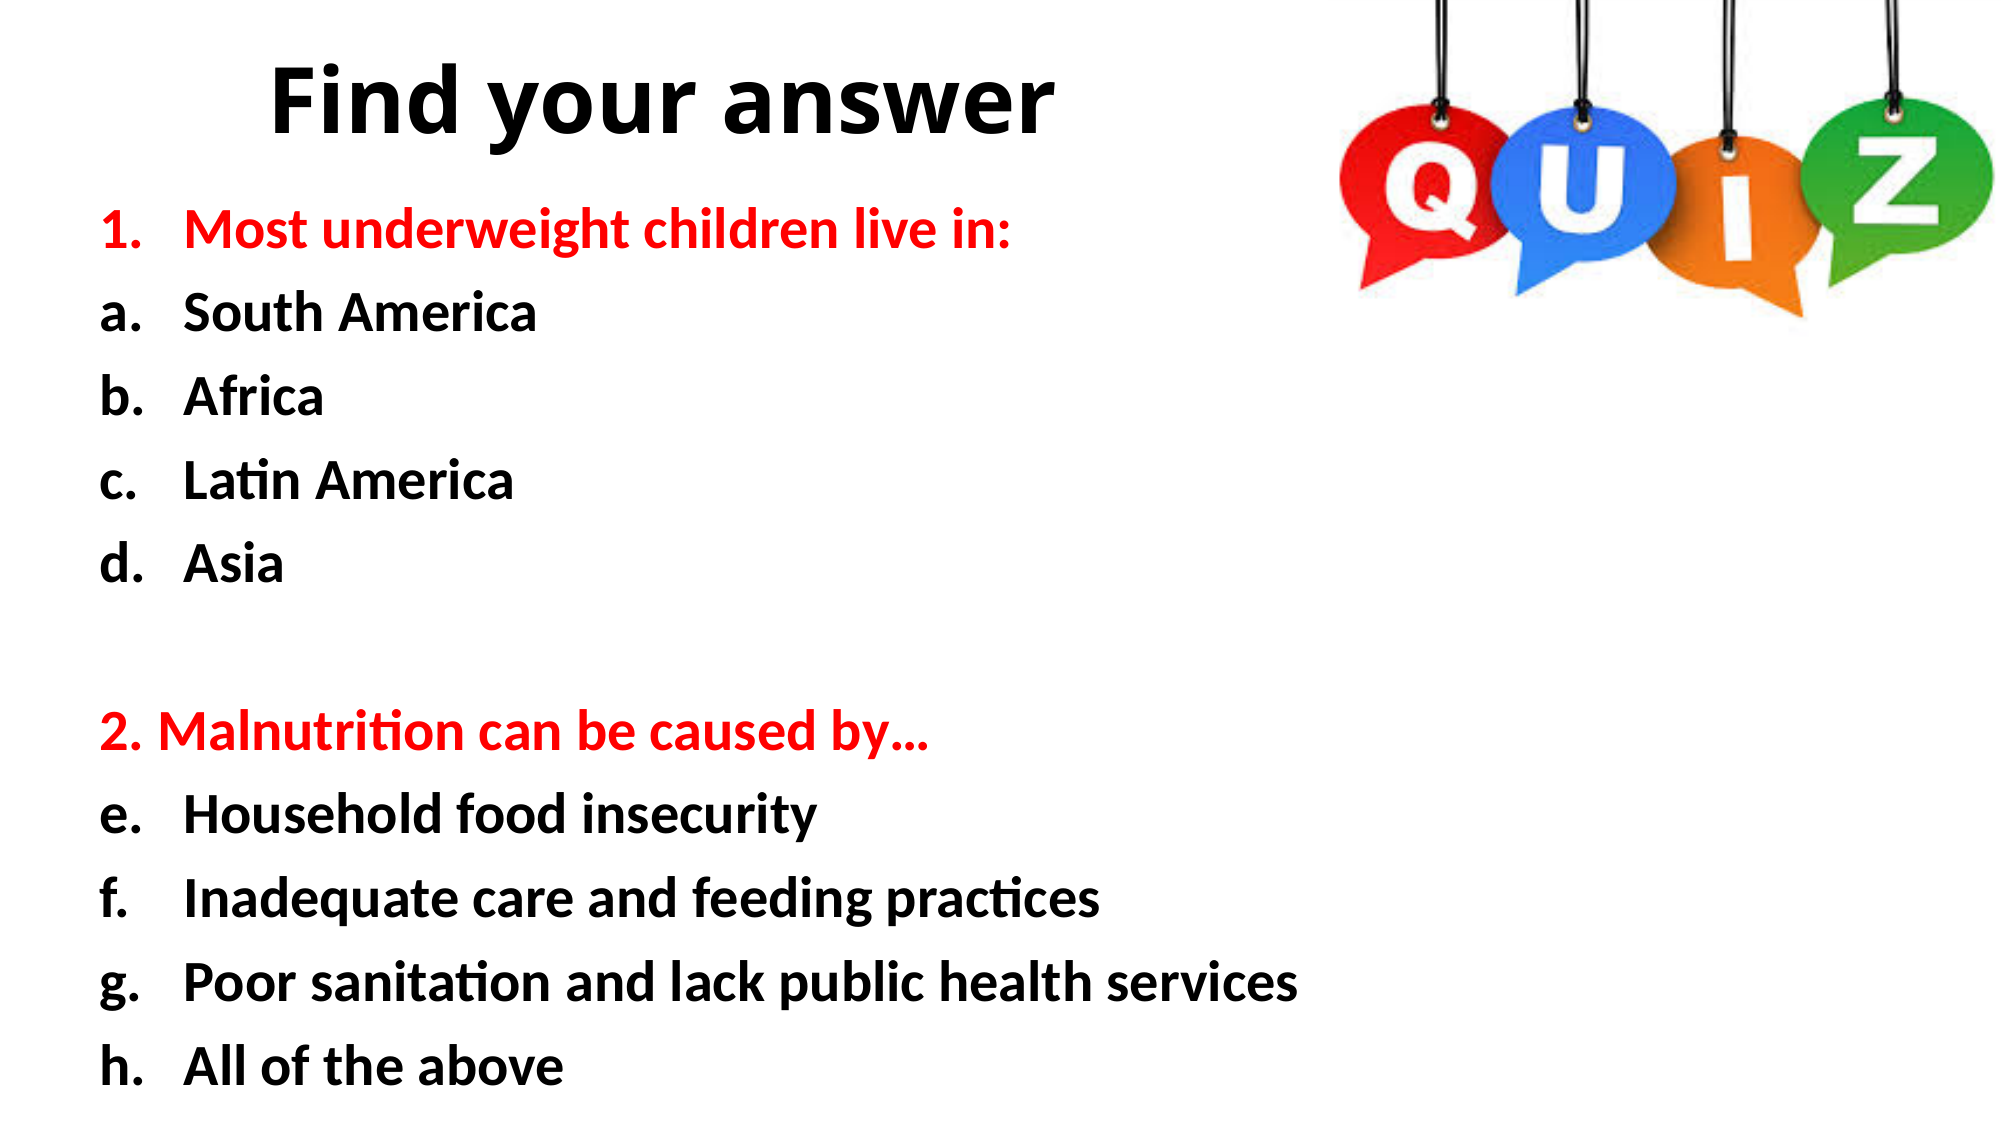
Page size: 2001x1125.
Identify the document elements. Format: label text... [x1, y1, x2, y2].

list Most underweight children live in: South America Africa Latin America Asia 2. Malnutrition can be caused by… Household food insecurity Inadequate care and feeding practices Poor sanitation and lack public health services All of the above [84, 190, 1533, 1125]
picture [1328, 0, 2001, 381]
title Find your answer [84, 44, 1241, 163]
